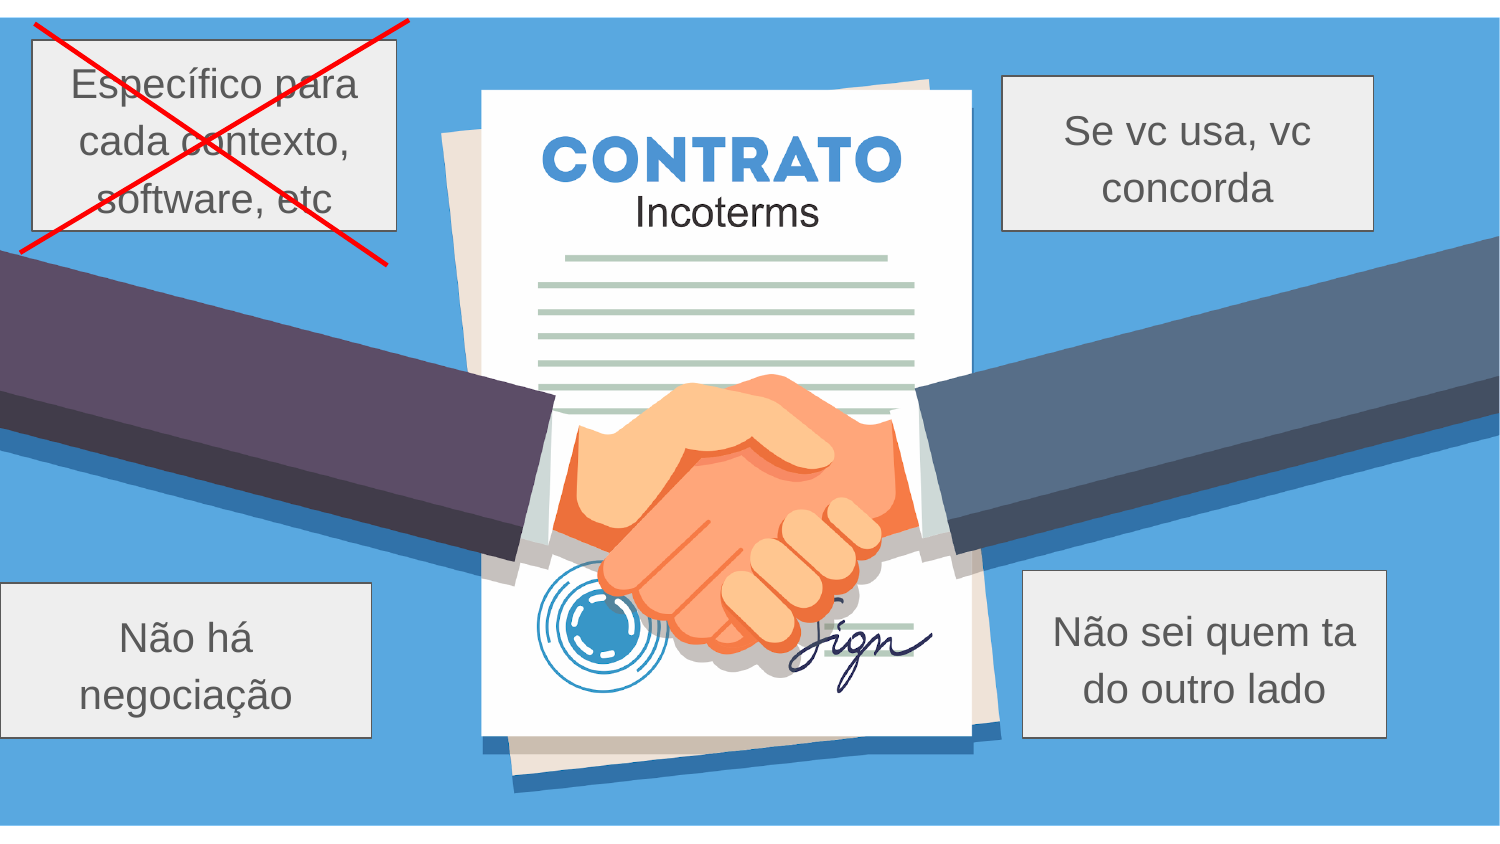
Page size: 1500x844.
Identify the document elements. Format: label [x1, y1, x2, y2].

text_box [34, 260, 388, 266]
text_box [19, 19, 410, 253]
picture [0, 17, 1500, 827]
